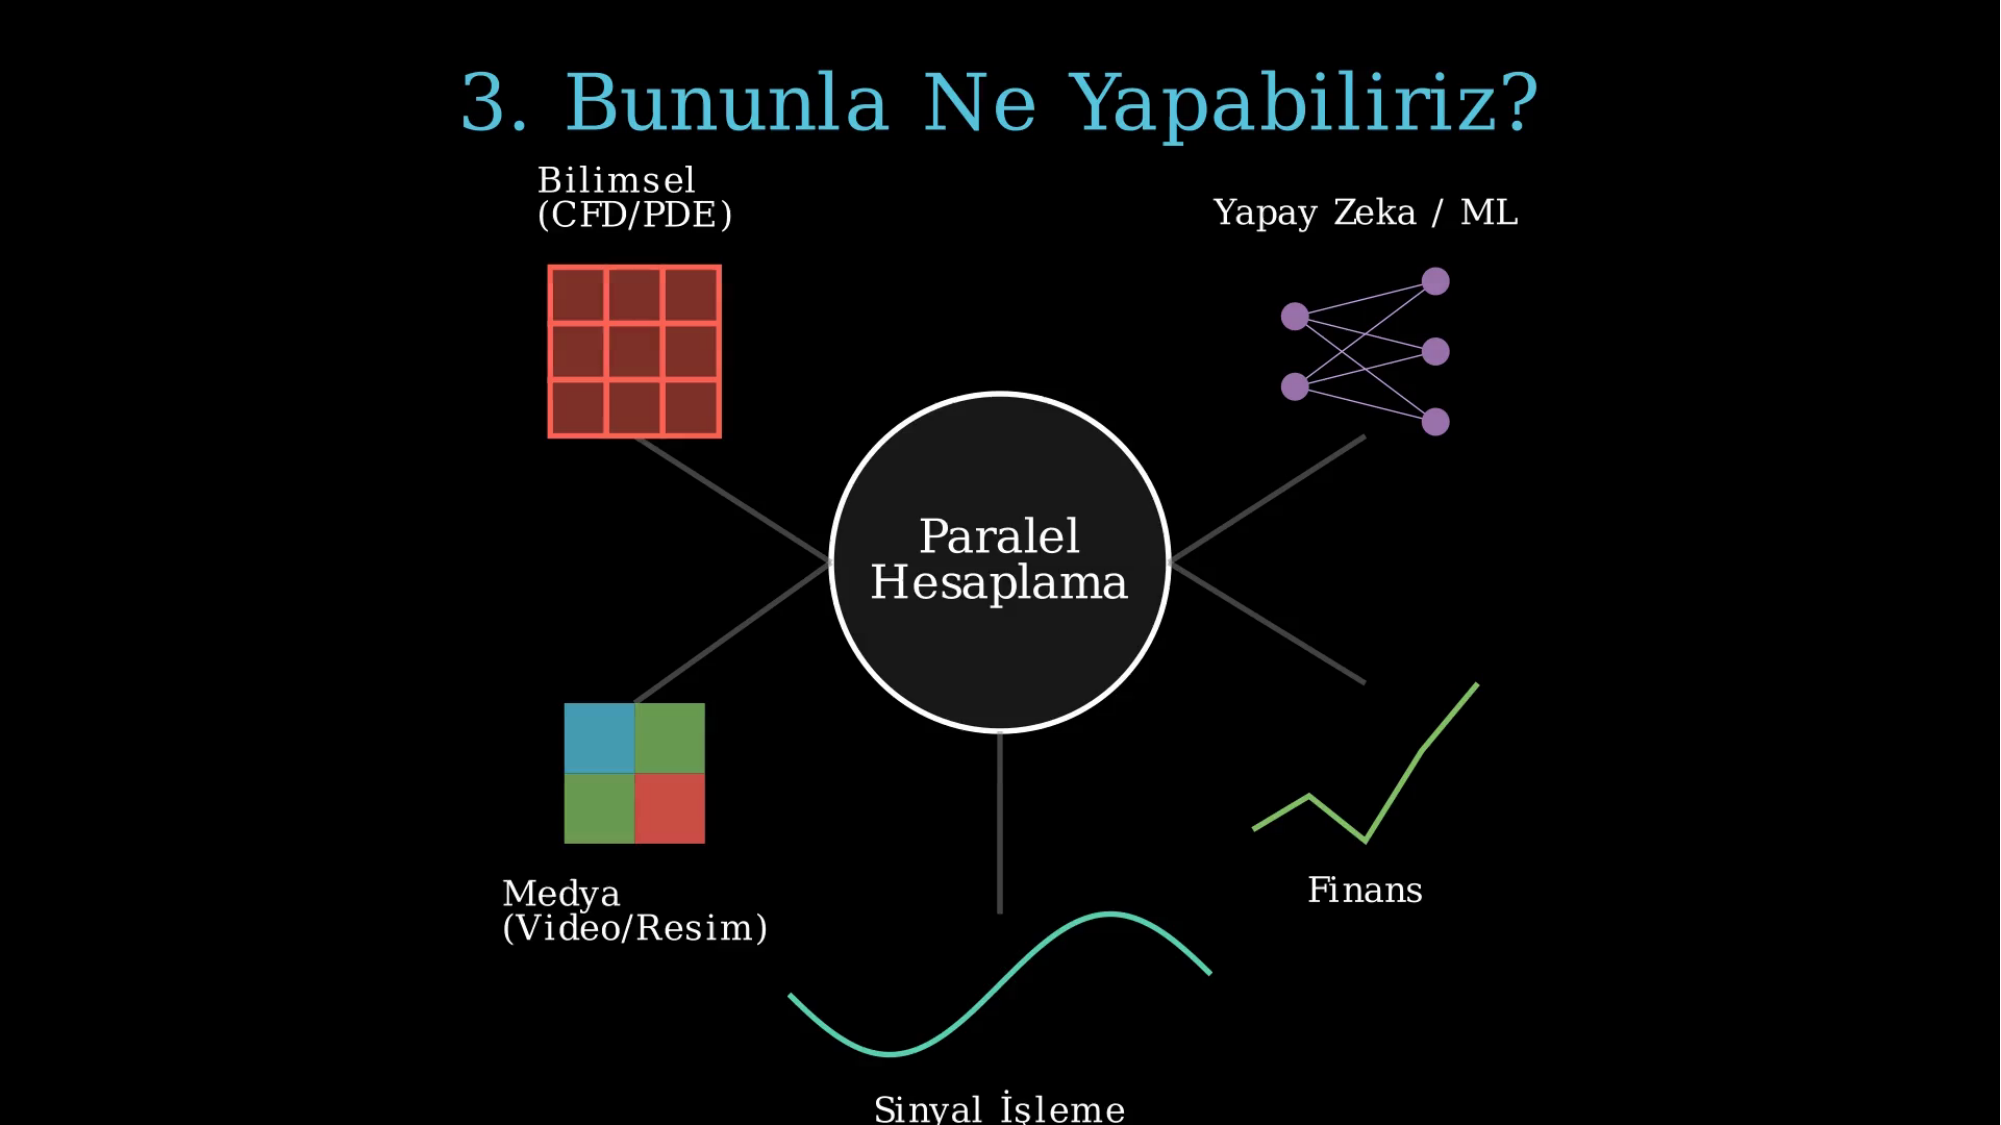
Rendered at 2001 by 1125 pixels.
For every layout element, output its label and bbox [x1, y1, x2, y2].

text_box [0, 0, 2000, 1125]
